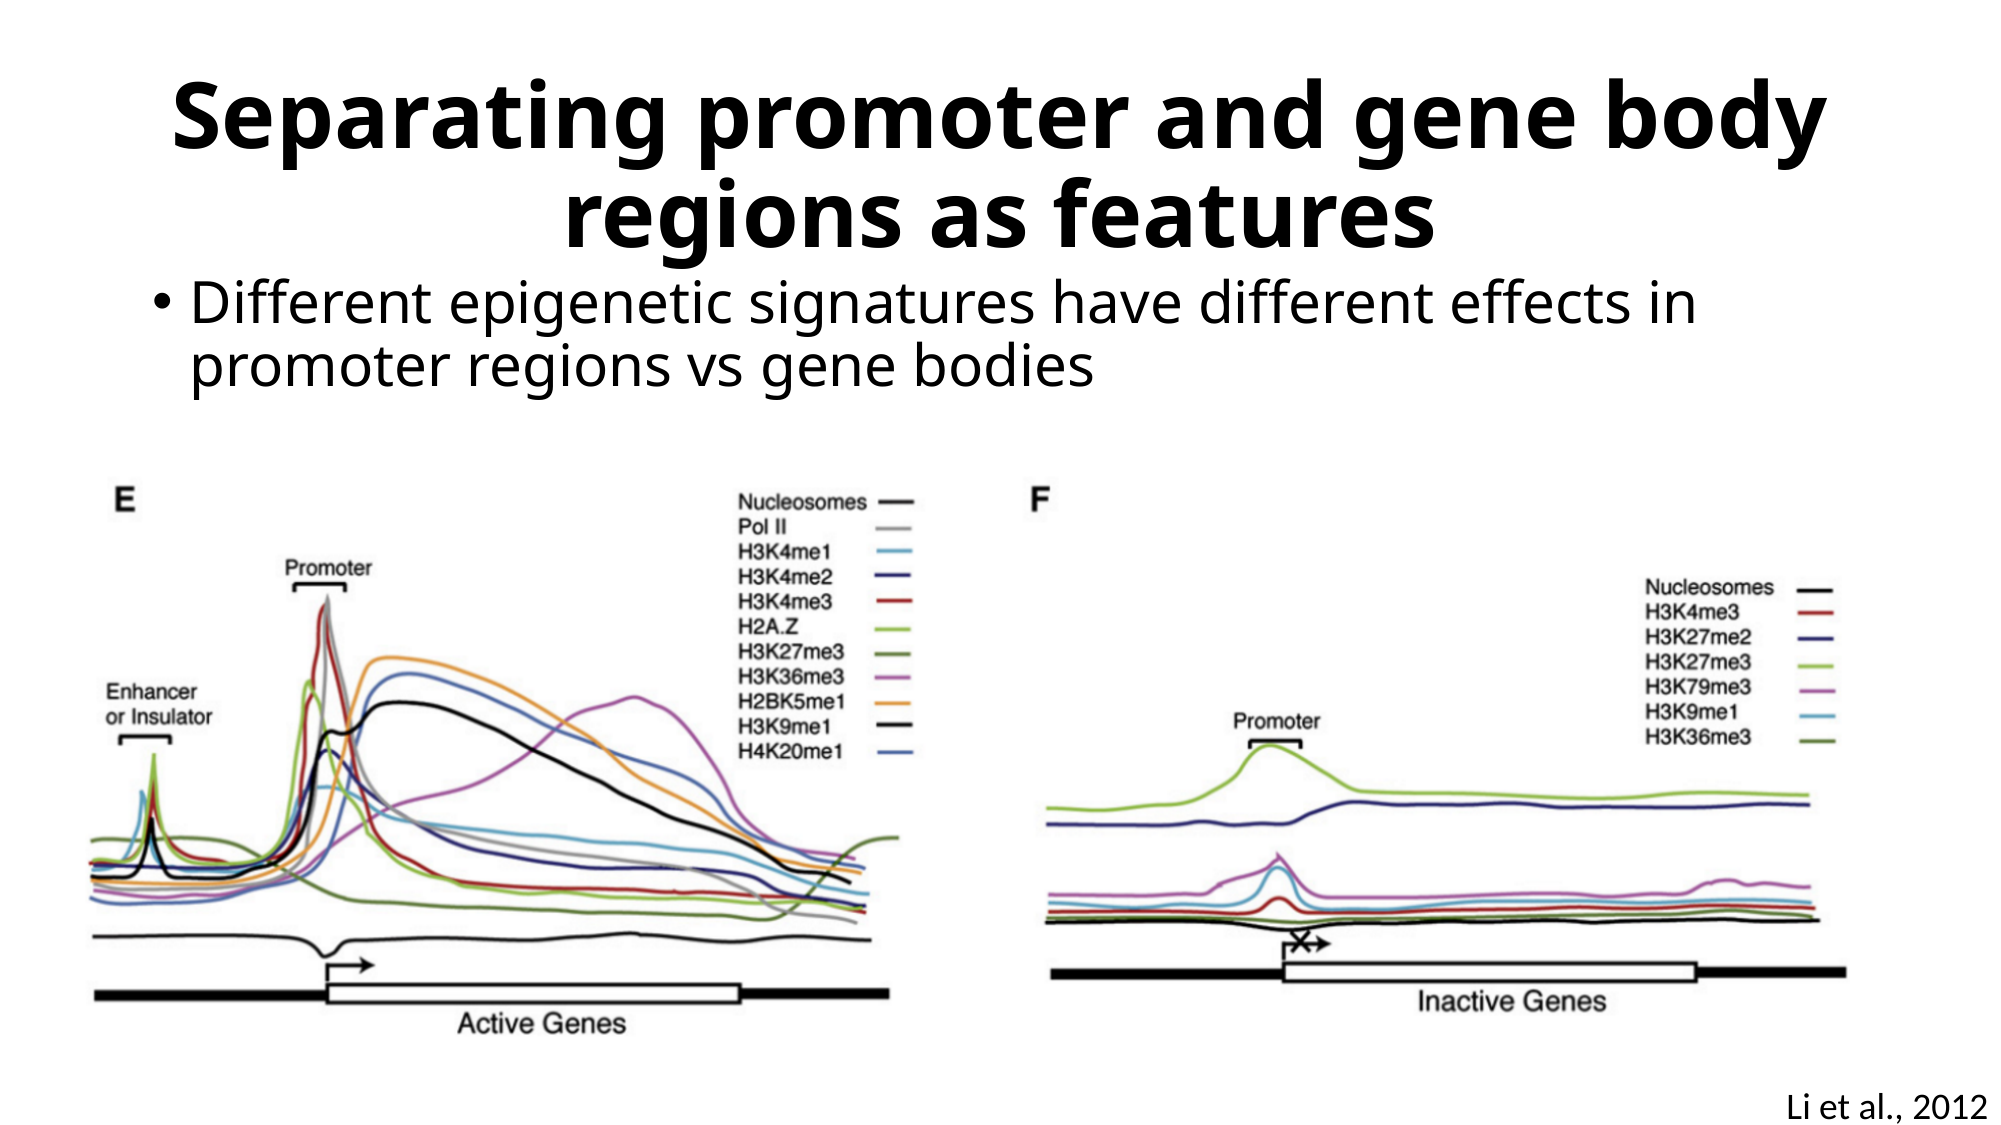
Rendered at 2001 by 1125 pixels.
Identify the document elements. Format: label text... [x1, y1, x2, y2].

text_box Li et al., 2012 [1771, 1075, 2000, 1125]
picture [14, 426, 1911, 1078]
title Separating promoter and gene body regions as features [137, 59, 1863, 265]
list Different epigenetic signatures have different effects in promoter regions vs gene bodies [137, 265, 1863, 426]
